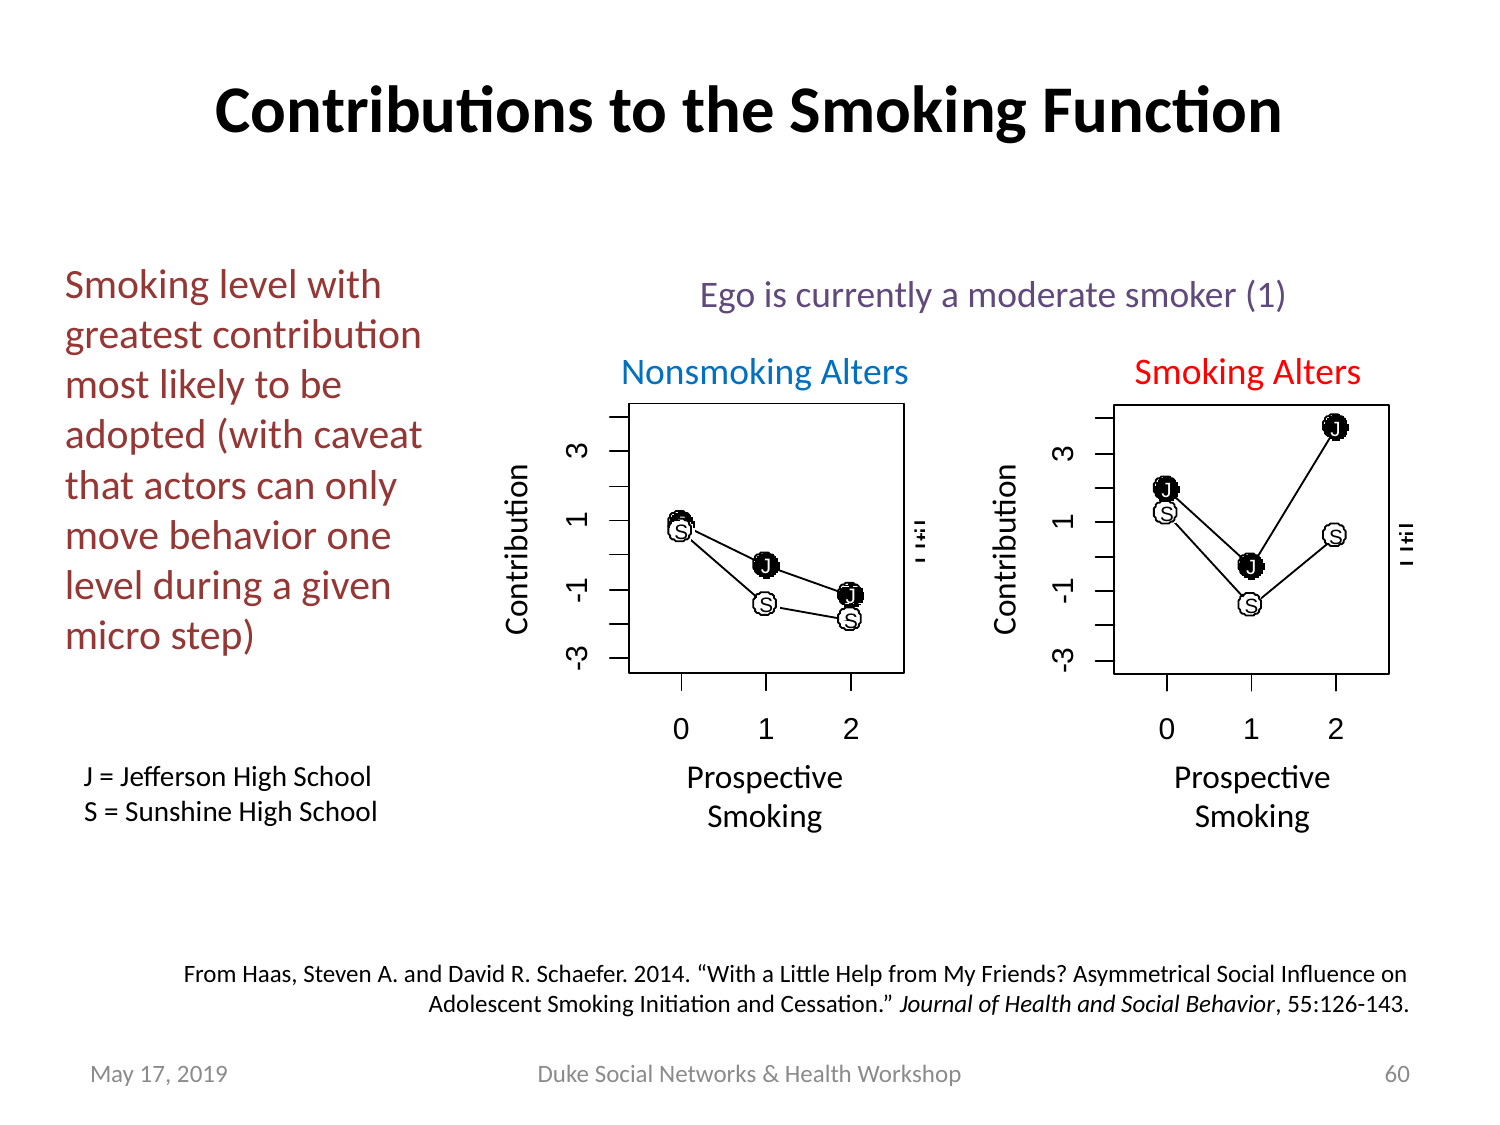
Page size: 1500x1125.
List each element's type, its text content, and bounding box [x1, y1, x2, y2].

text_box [486, 339, 973, 844]
text_box Smoking level with greatest contribution most likely to be adopted (with caveat that actors can only move behavior one level during a given micro step) [50, 249, 450, 665]
text_box From Haas, Steven A. and David R. Schaefer. 2014. “With a Little Help from My Friends? Asymmetrical Social Influence on Adolescent Smoking Initiation and Cessation.” Journal of Health and Social Behavior, 55:126-143. [87, 949, 1425, 1025]
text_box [974, 339, 1476, 863]
text_box Ego is currently a moderate smoker (1) [612, 262, 1375, 323]
text_box J = Jefferson High School S = Sunshine High School [37, 749, 425, 835]
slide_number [75, 1042, 425, 1103]
title Contributions to the Smoking Function [75, 12, 1425, 200]
picture [536, 387, 926, 763]
slide_number 60 [1074, 1042, 1425, 1103]
footer Duke Social Networks & Health Workshop [512, 1042, 988, 1103]
